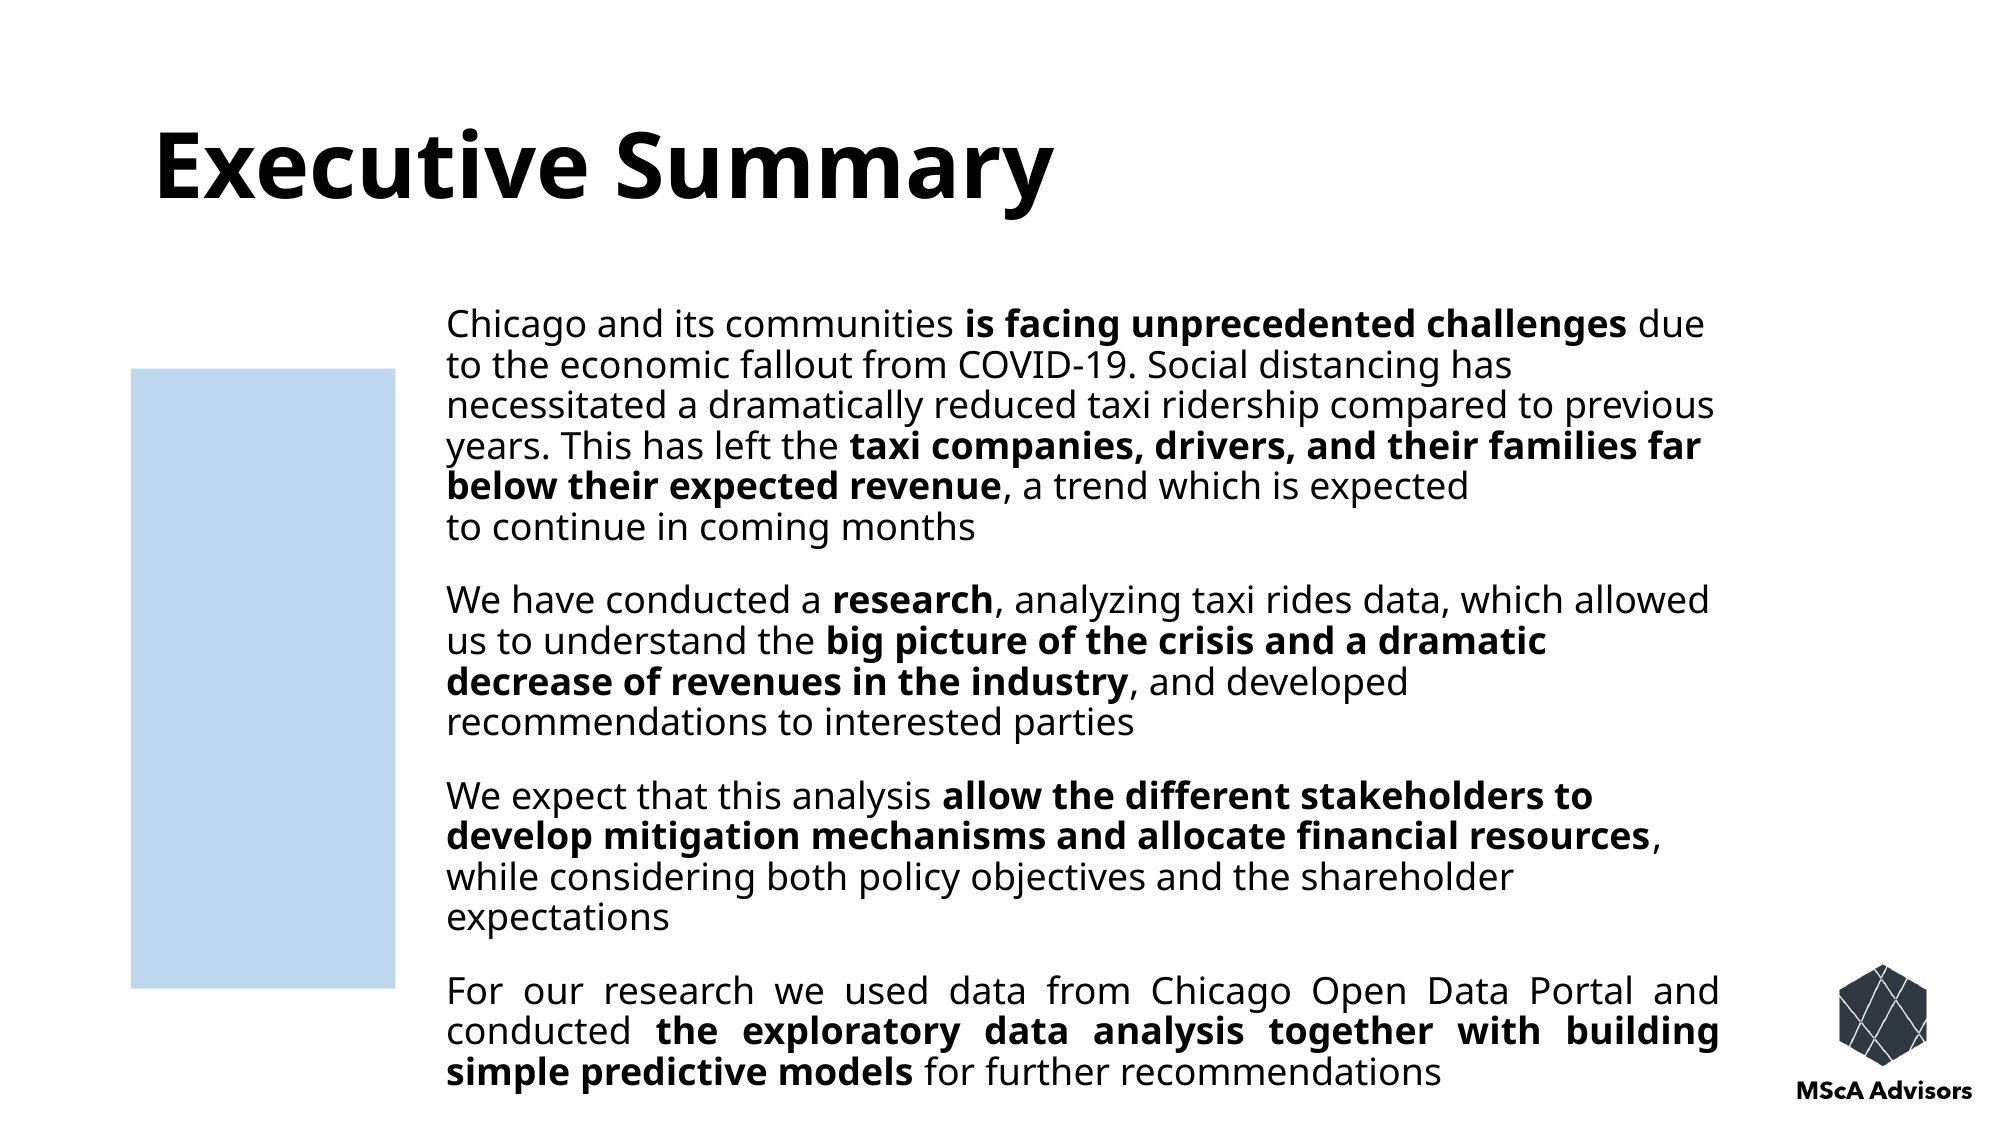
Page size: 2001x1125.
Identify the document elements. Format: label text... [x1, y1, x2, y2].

title Executive Summary [137, 59, 1863, 278]
list Chicago and its communities is facing unprecedented challenges due to the economic fallout from COVID-19. Social distancing has necessitated a dramatically reduced taxi ridership compared to previous years. This has left the taxi companies, drivers, and their families far below their expected revenue, a trend which is expected to continue in coming months We have conducted a research, analyzing taxi rides data, which allowed us to understand the big picture of the crisis and a dramatic decrease of revenues in the industry, and developed recommendations to interested parties ​ We expect that this analysis allow the different stakeholders to develop mitigation mechanisms and allocate financial resources, while considering both policy objectives and the shareholder expectations ​ For our research we used data from Chicago Open Data Portal and conducted the exploratory data analysis together with building simple predictive models for further recommendations [431, 298, 1737, 1012]
text_box [130, 368, 396, 990]
picture [1780, 954, 1981, 1111]
